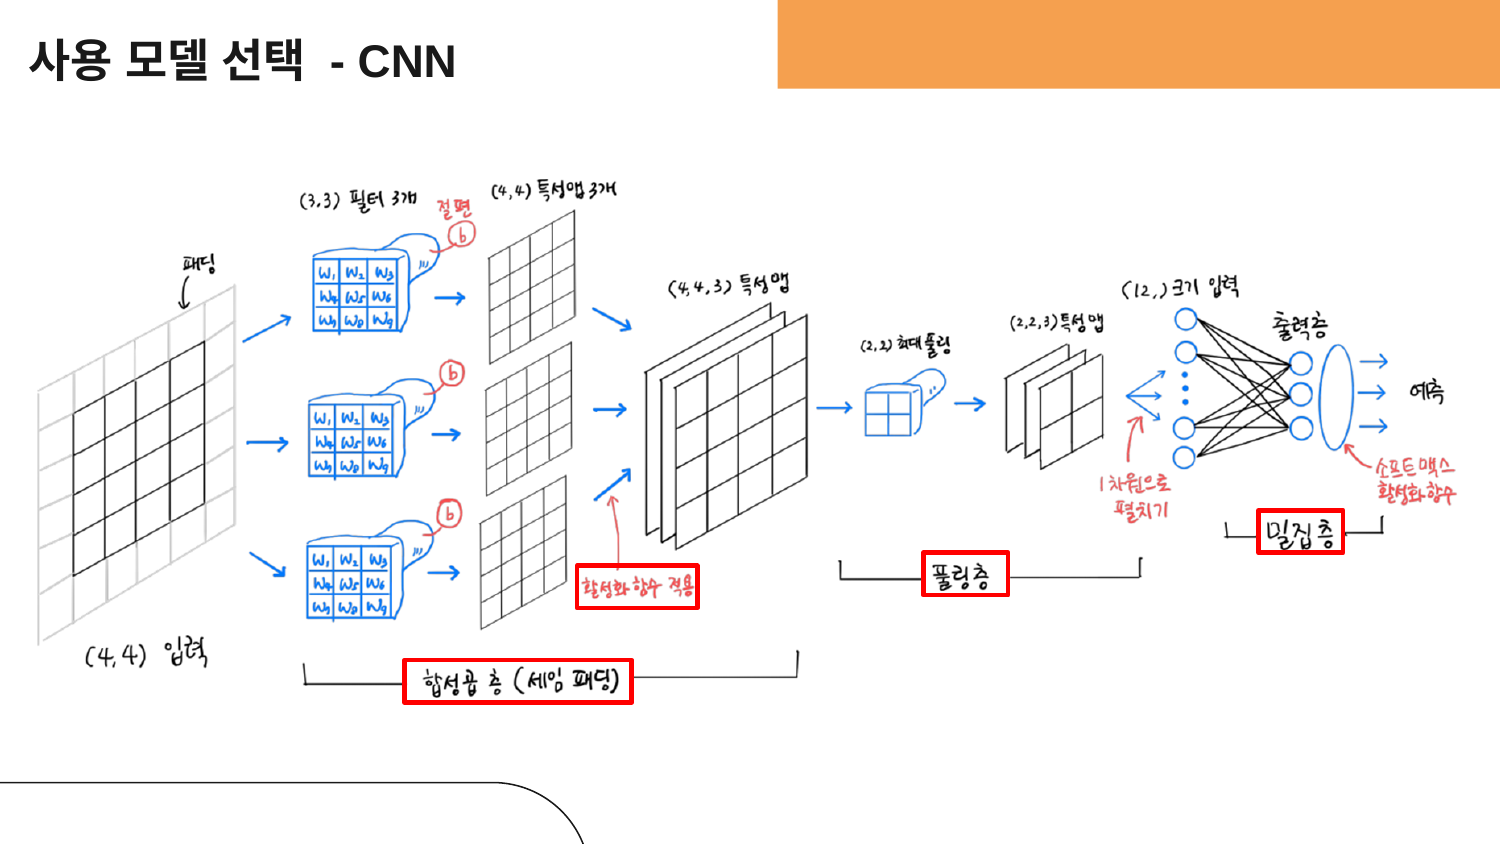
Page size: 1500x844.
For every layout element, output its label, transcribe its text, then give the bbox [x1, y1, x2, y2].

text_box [404, 510, 1344, 703]
title 사용 모델 선택 - CNN [13, 16, 971, 167]
picture [19, 149, 1471, 727]
